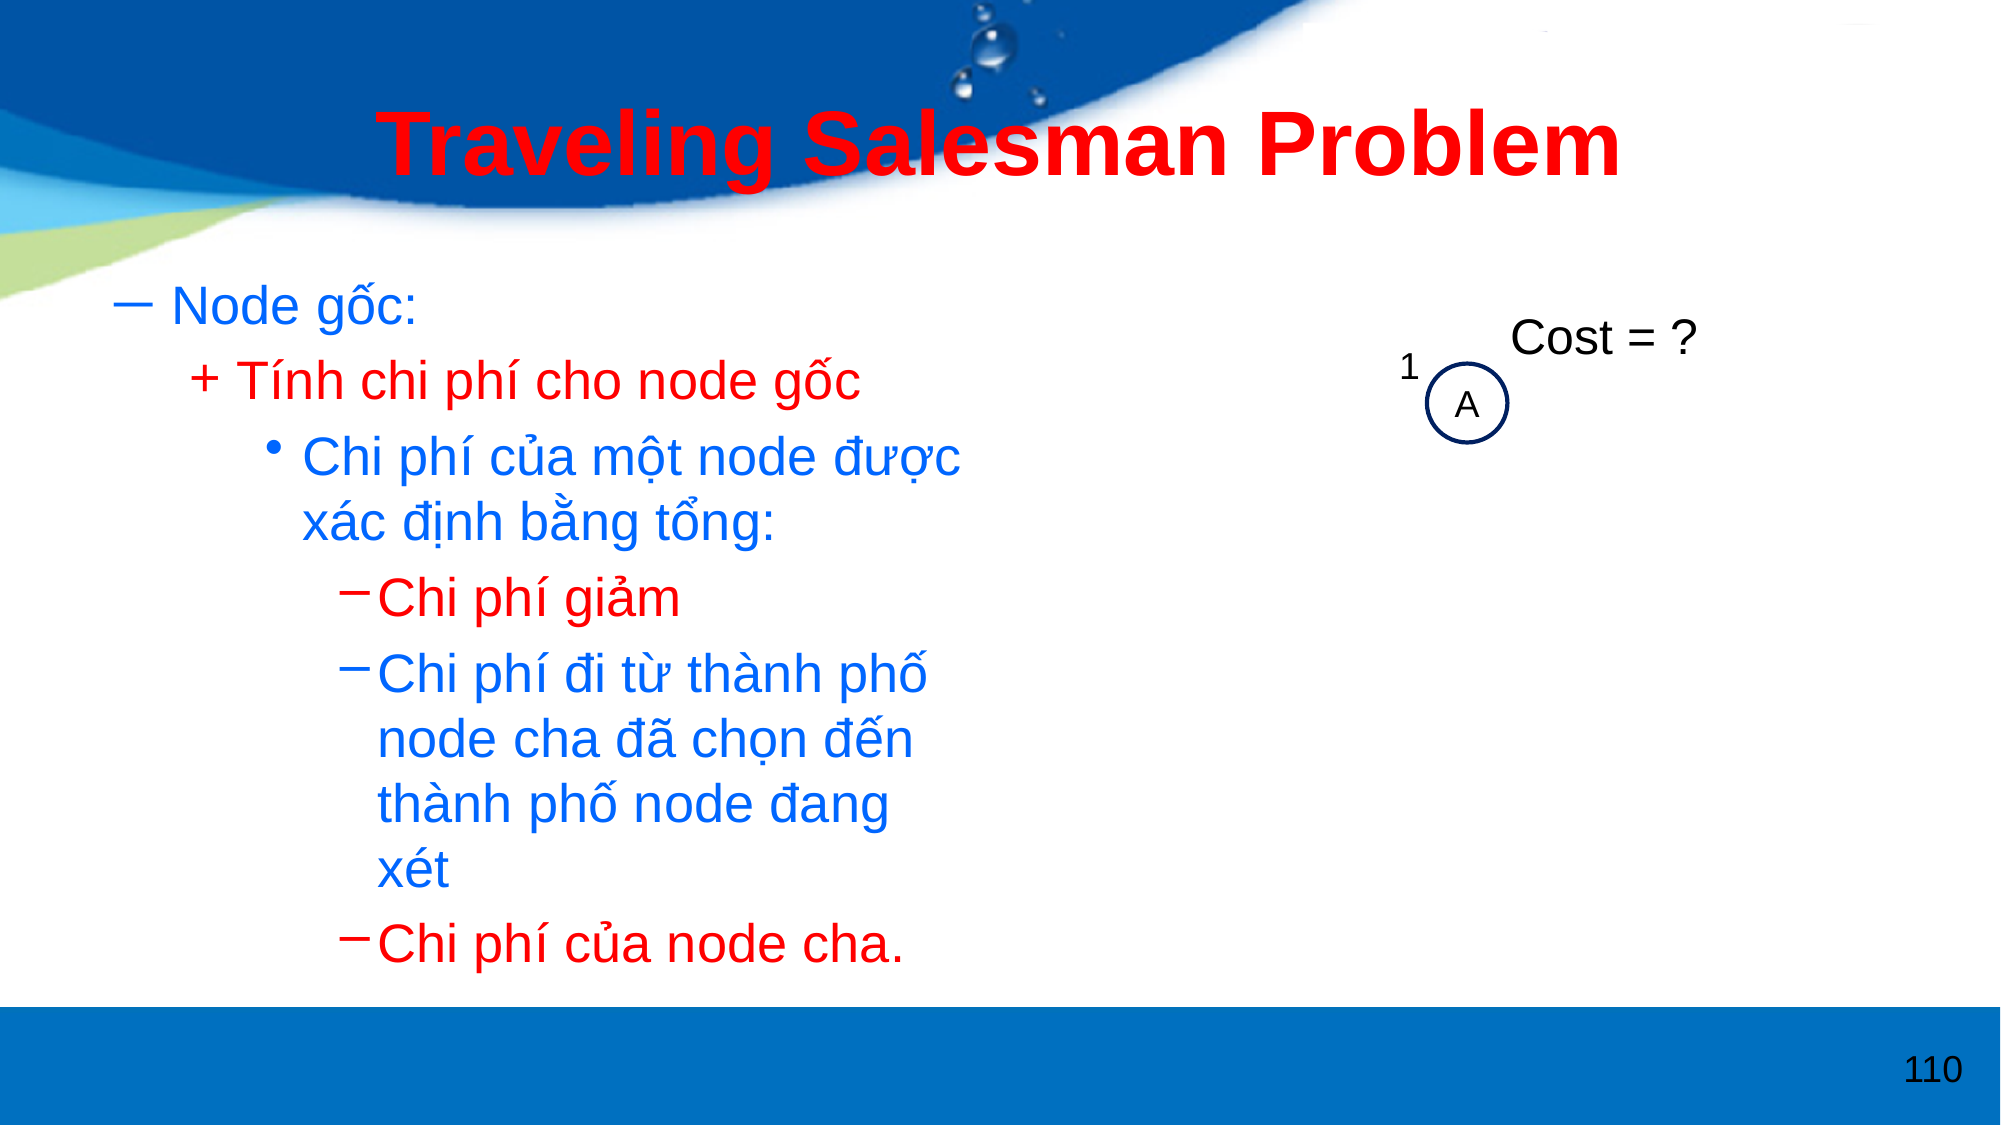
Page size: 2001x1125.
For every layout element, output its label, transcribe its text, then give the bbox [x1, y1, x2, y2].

text_box 1 [1384, 334, 1435, 395]
text_box [1424, 361, 1510, 445]
list Node gốc: Tính chi phí cho node gốc Chi phí của một node được xác định bằng tổng: Chi phí giảm Chi phí đi từ thành phố node cha đã chọn đến thành phố node đang xét Chi phí của node cha. [99, 262, 984, 1005]
text_box Cost = ? [1496, 296, 1714, 372]
text_box A [1439, 372, 1495, 433]
picture [0, 0, 2001, 1125]
title Traveling Salesman Problem [99, 45, 1900, 233]
